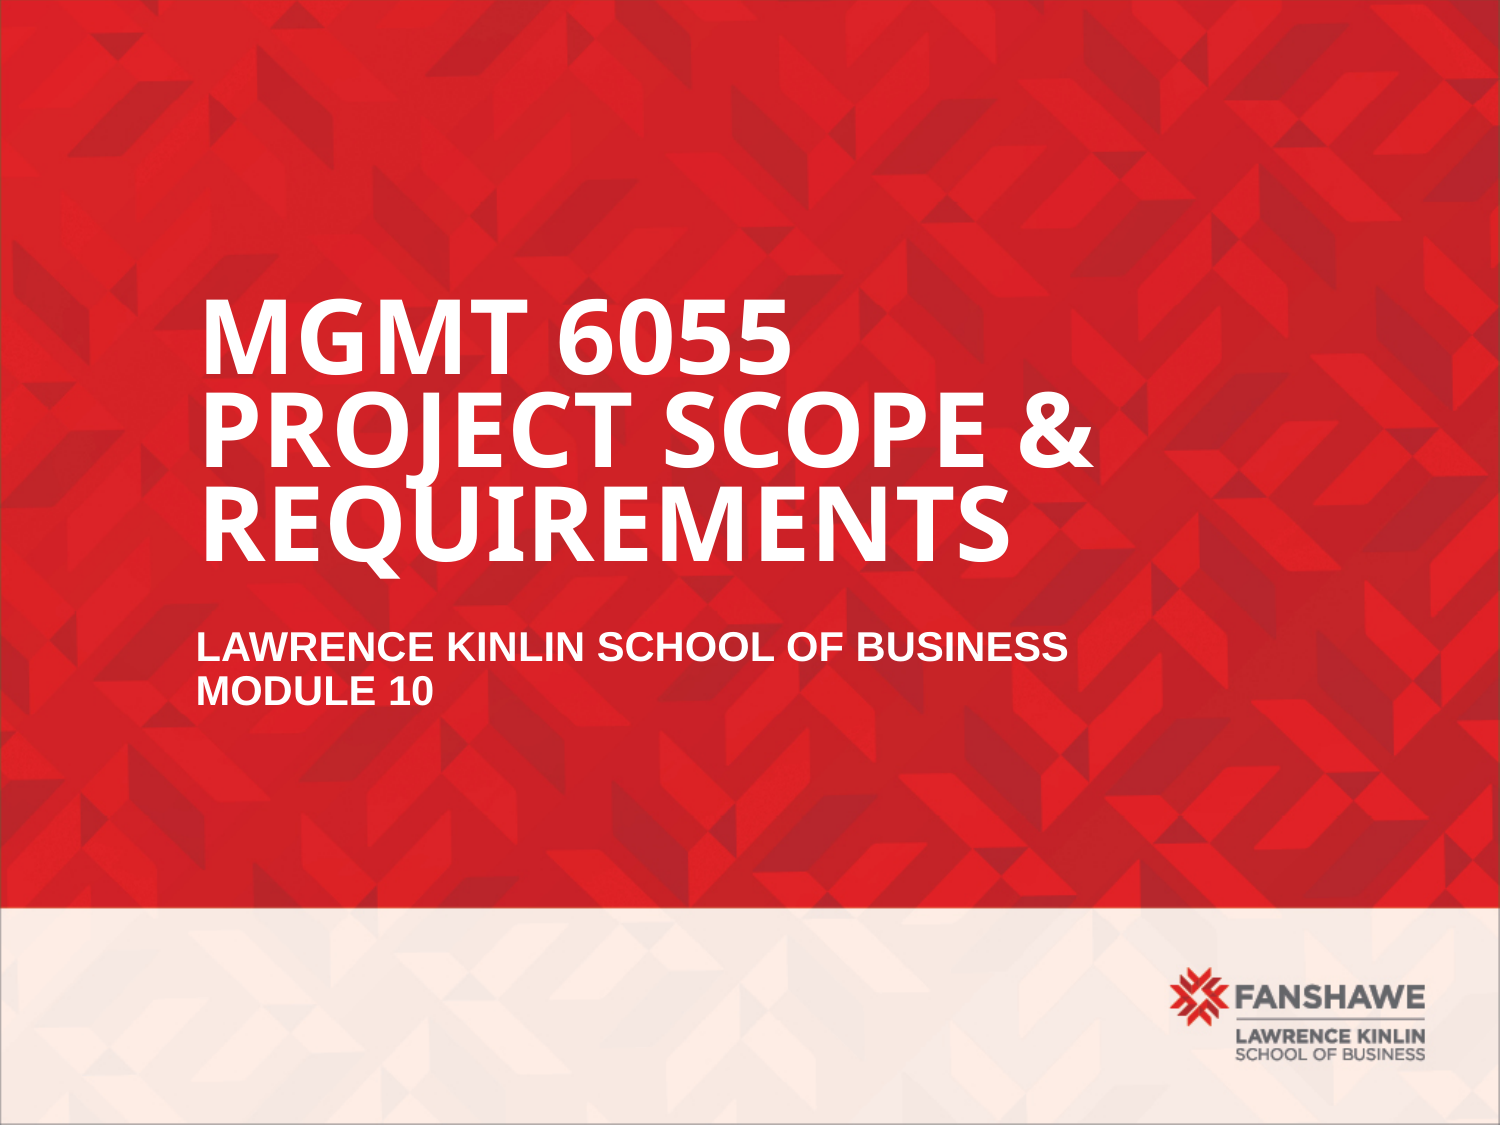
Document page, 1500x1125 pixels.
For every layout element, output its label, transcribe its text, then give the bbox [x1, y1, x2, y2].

title MGMT 6055 Project Scope & requirements [197, 215, 1235, 591]
picture [0, 0, 1500, 1125]
subtitle Lawrence Kinlin School of Business Module 10 [195, 619, 1247, 877]
